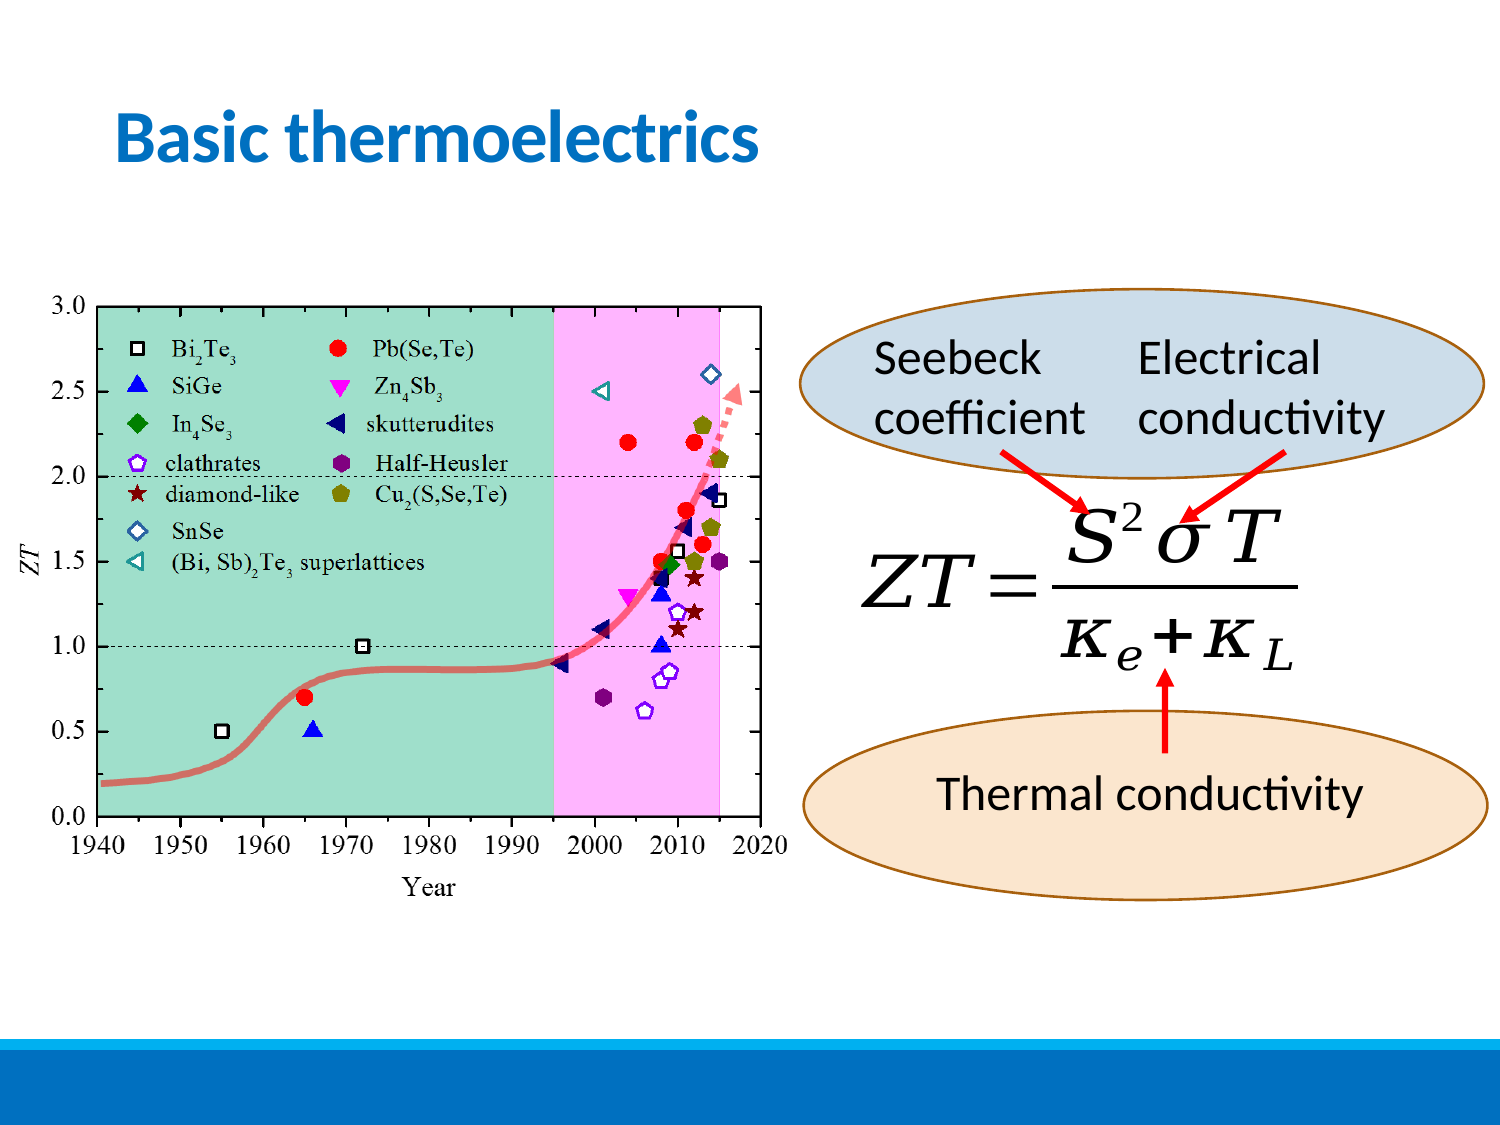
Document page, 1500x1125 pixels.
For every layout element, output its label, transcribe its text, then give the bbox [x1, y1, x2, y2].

picture [15, 291, 790, 901]
title Basic thermoelectrics [99, 0, 1338, 186]
text_box [802, 709, 1489, 902]
text_box [1292, 452, 1384, 470]
text_box Thermal conductivity [921, 753, 1409, 828]
text_box Electrical conductivity [1122, 316, 1448, 452]
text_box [1000, 452, 1091, 516]
text_box Seebeck coefficient [859, 316, 1122, 452]
text_box [1097, 452, 1177, 480]
text_box [1448, 340, 1486, 428]
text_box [1178, 452, 1286, 524]
text_box [900, 452, 999, 471]
text_box [898, 287, 1386, 316]
text_box [798, 329, 859, 439]
